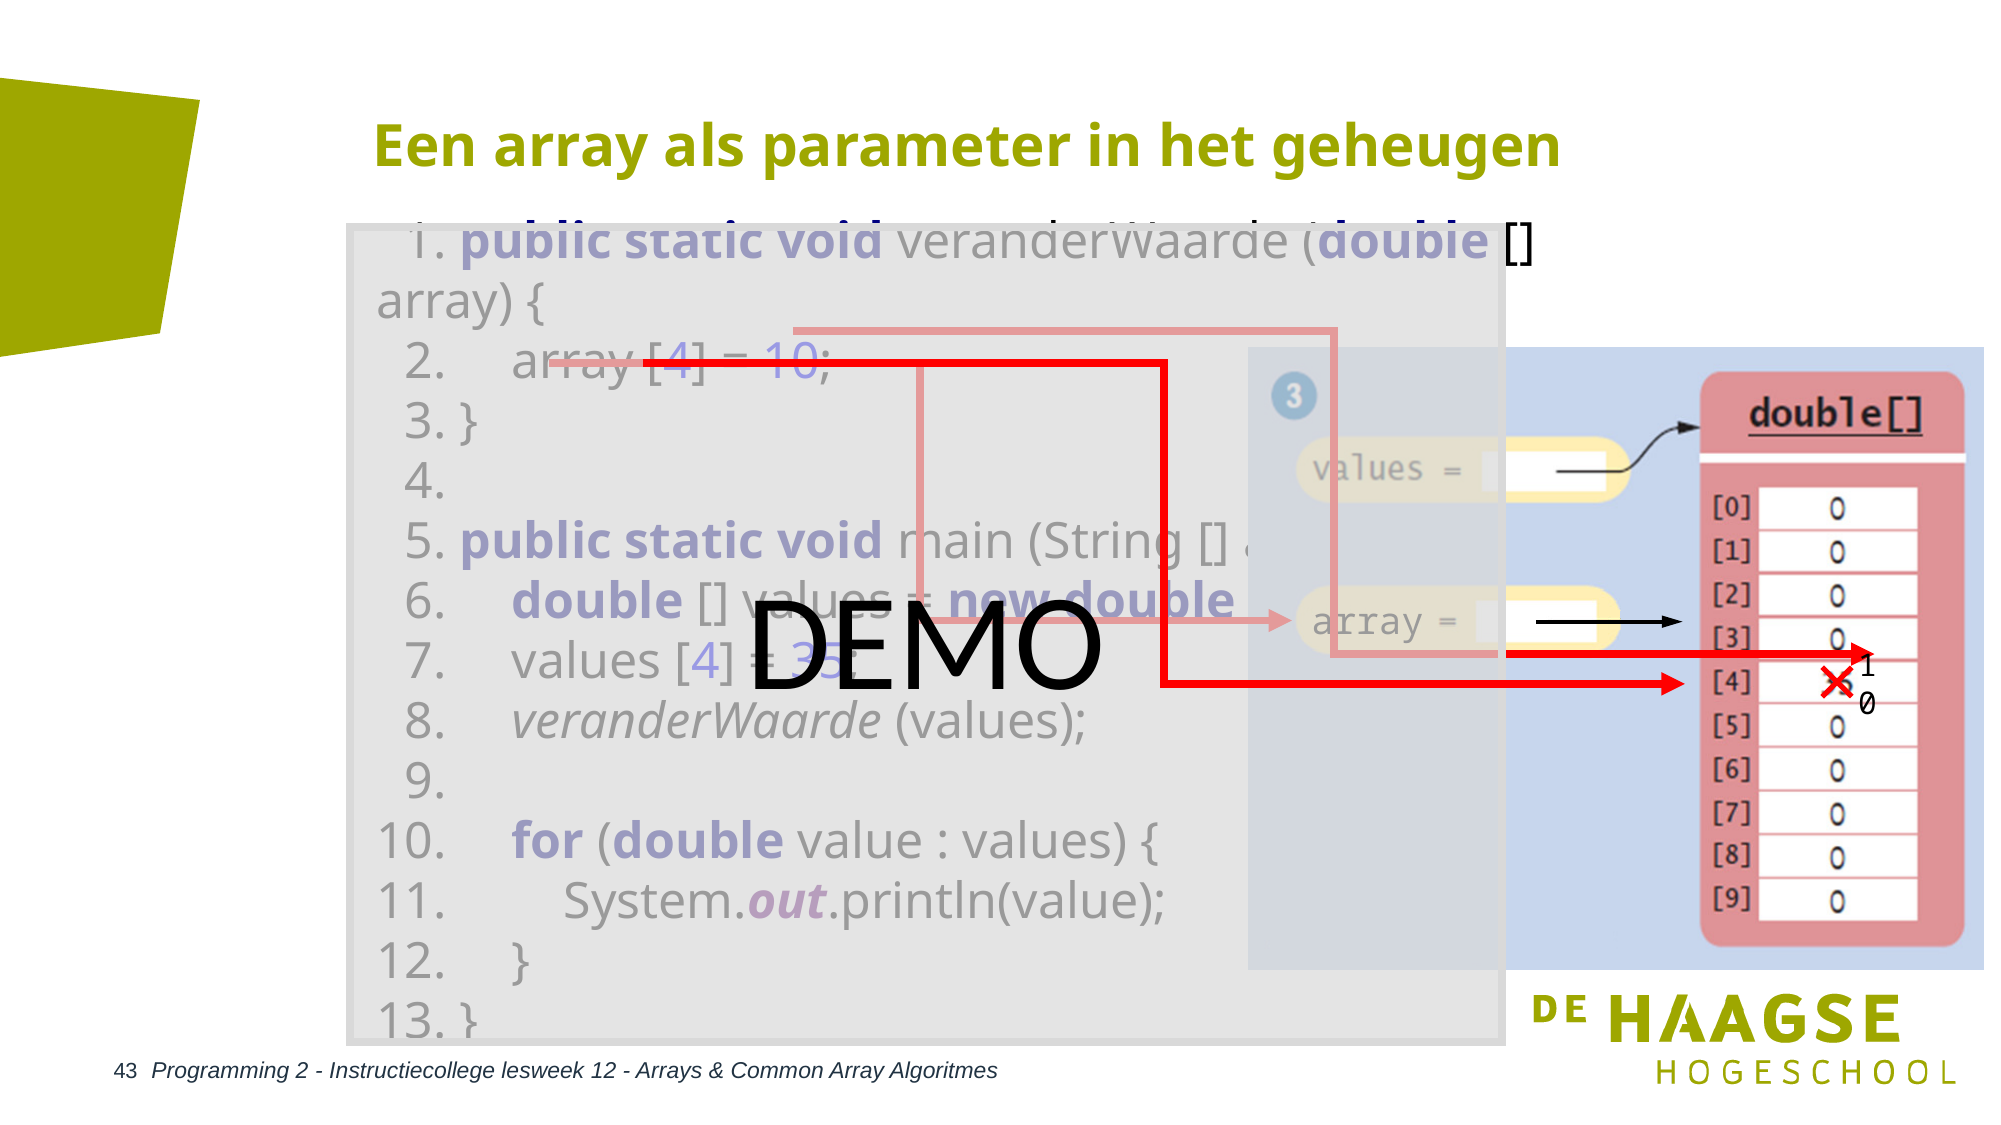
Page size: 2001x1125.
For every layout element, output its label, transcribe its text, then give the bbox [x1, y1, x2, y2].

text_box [642, 362, 1685, 684]
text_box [548, 362, 642, 621]
text_box 01. public static void veranderWaarde (double [] array) { 02. array [4] = 10; 03. } 04. 05. public static void main (String [] args) { 06. double [] values = new double [10]; 07. values [4] = 35; 08. veranderWaarde (values); 09. 10. for (double value : values) { 11. System.out.println(value); 12. } 13. } [361, 201, 1685, 331]
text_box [793, 331, 1875, 655]
title Een array als parameter in het geheugen [372, 108, 2000, 180]
text_box 01. public static void veranderWaarde (double [] array) { 02. array [4] = 10; 03. } 04. 05. public static void main (String [] args) { 06. double [] values = new double [10]; 07. values [4] = 35; 08. veranderWaarde (values); 09. 10. for (double value : values) { 11. System.out.println(value); 12. } 13. } [361, 970, 1685, 1117]
text_box DEMO [349, 226, 1503, 1042]
slide_number 43 [43, 1052, 138, 1081]
footer Programming 2 - Instructiecollege lesweek 12 - Arrays & Common Array Algoritmes [149, 1050, 1386, 1082]
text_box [1822, 667, 1852, 697]
picture [1248, 347, 1984, 1109]
